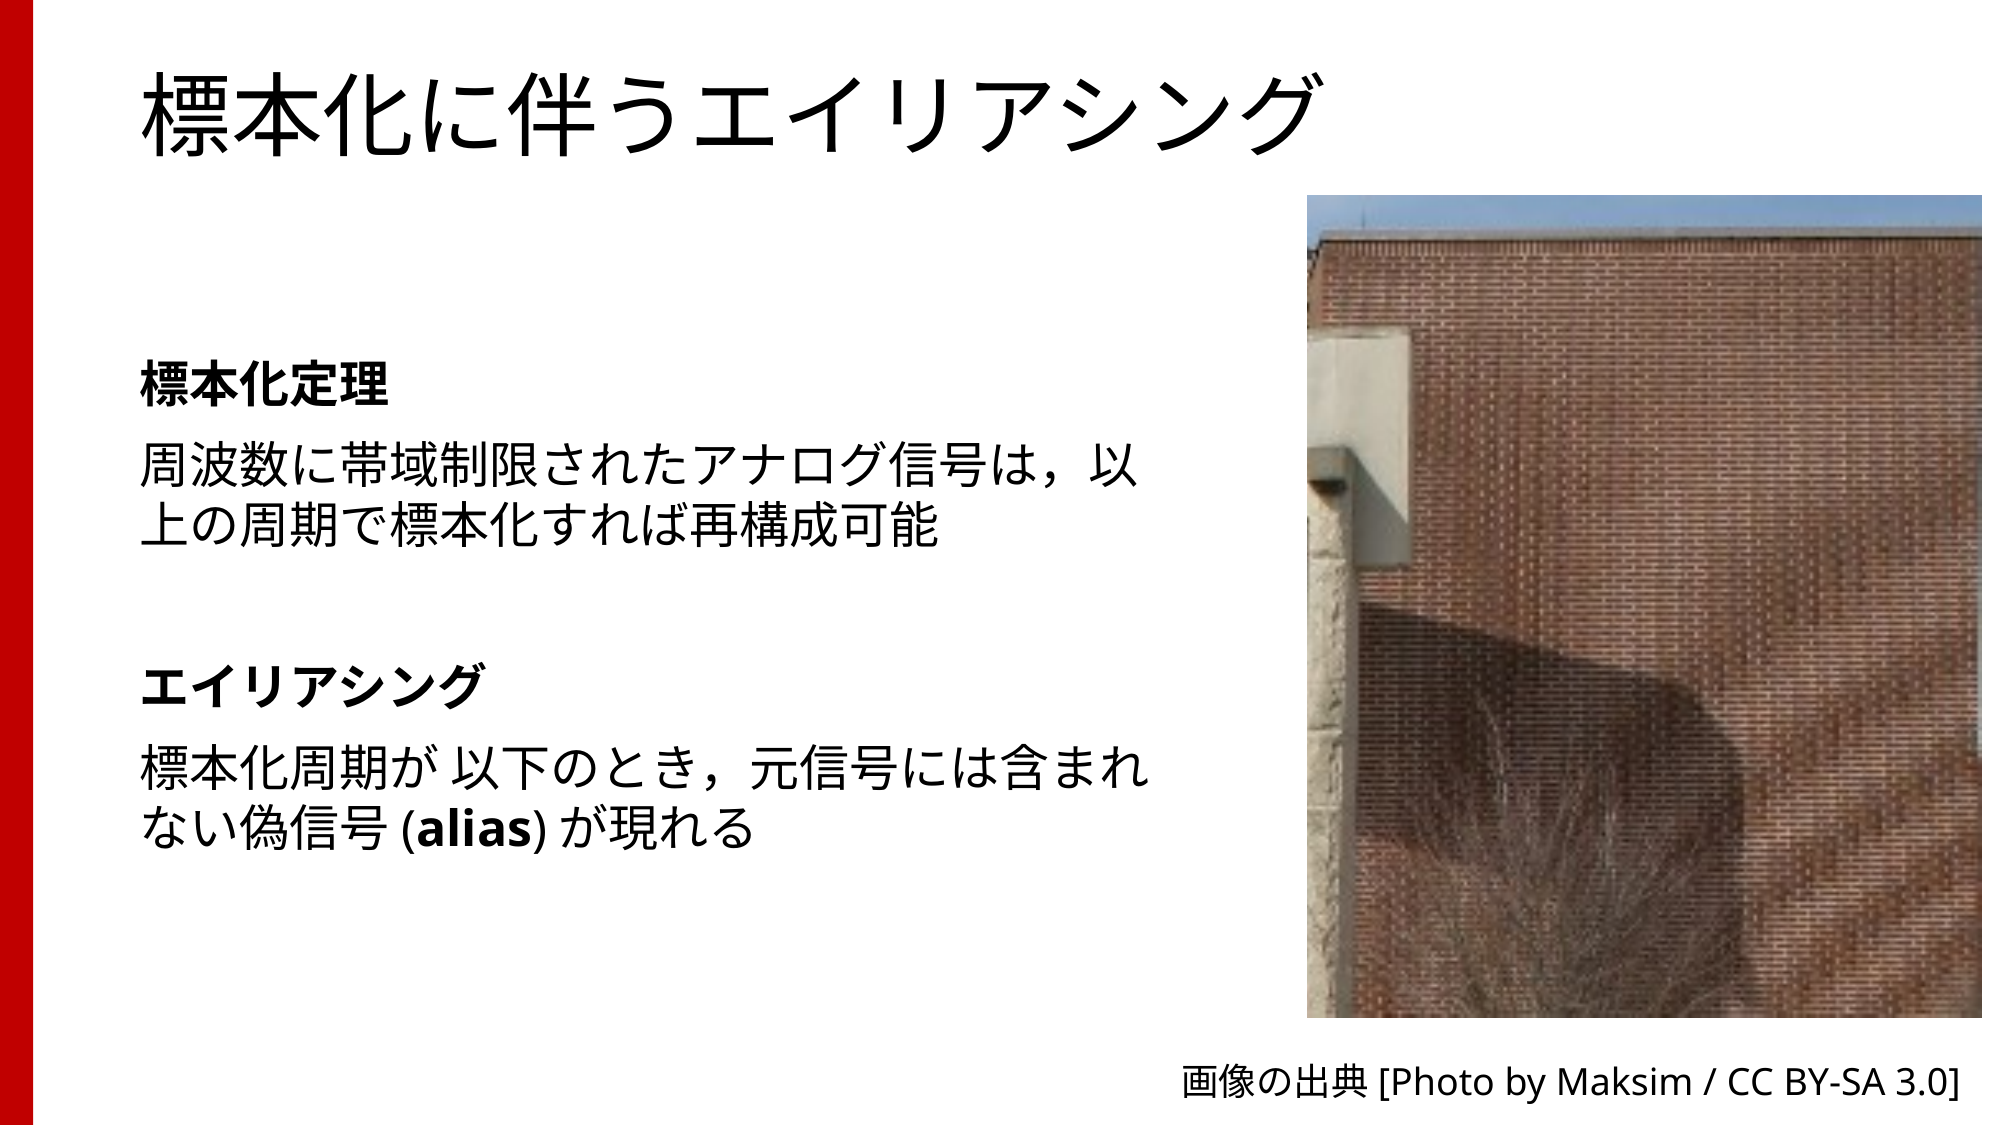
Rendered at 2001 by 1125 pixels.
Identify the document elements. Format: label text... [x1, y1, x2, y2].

text_box 画像の出典[Photo by Maksim / CC BY-SA 3.0] [1068, 1055, 1976, 1125]
title 標本化に伴うエイリアシング [124, 59, 1889, 181]
picture [1307, 195, 1982, 1018]
